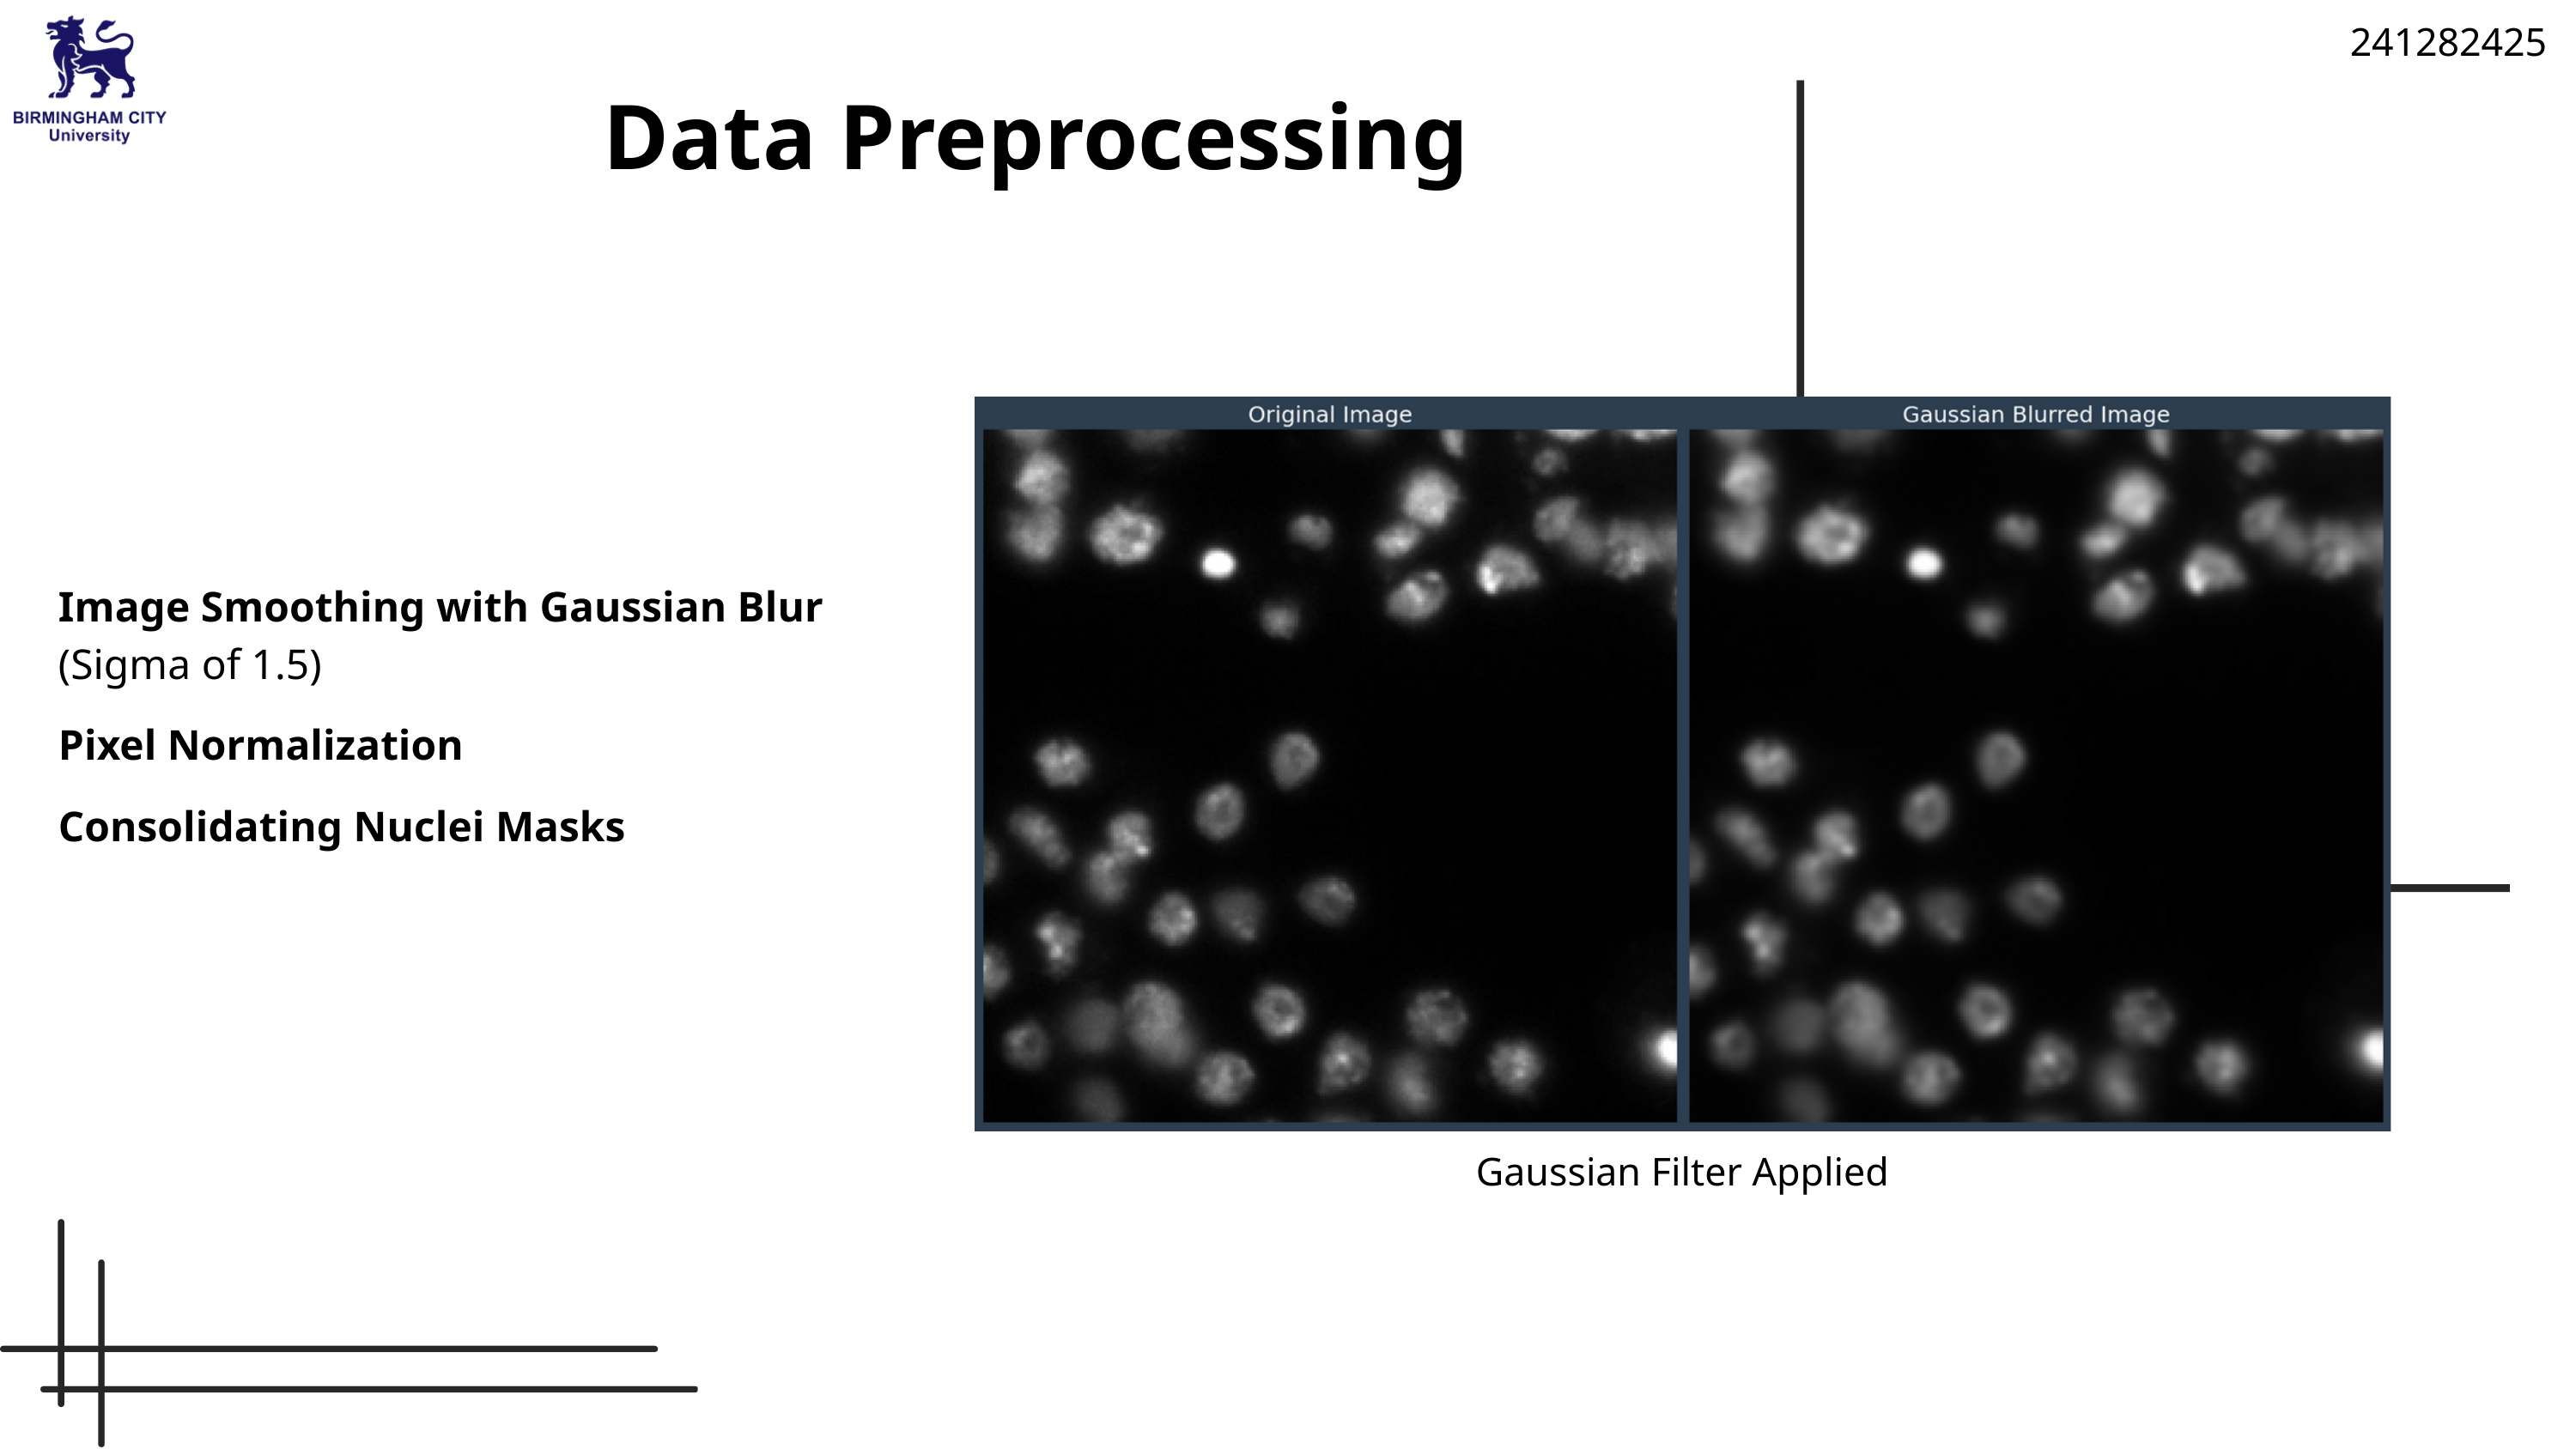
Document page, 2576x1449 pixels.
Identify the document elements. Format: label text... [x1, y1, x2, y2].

text_box Image Smoothing with Gaussian Blur (Sigma of 1.5) [58, 572, 864, 688]
text_box [1796, 80, 2510, 955]
text_box Data Preprocessing [144, 80, 1928, 188]
text_box 241282425 [2336, 9, 2561, 64]
text_box [0, 1219, 698, 1447]
text_box Pixel Normalization [58, 710, 864, 768]
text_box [974, 396, 2391, 1191]
text_box [0, 1, 211, 159]
text_box Consolidating Nuclei Masks [58, 791, 665, 850]
